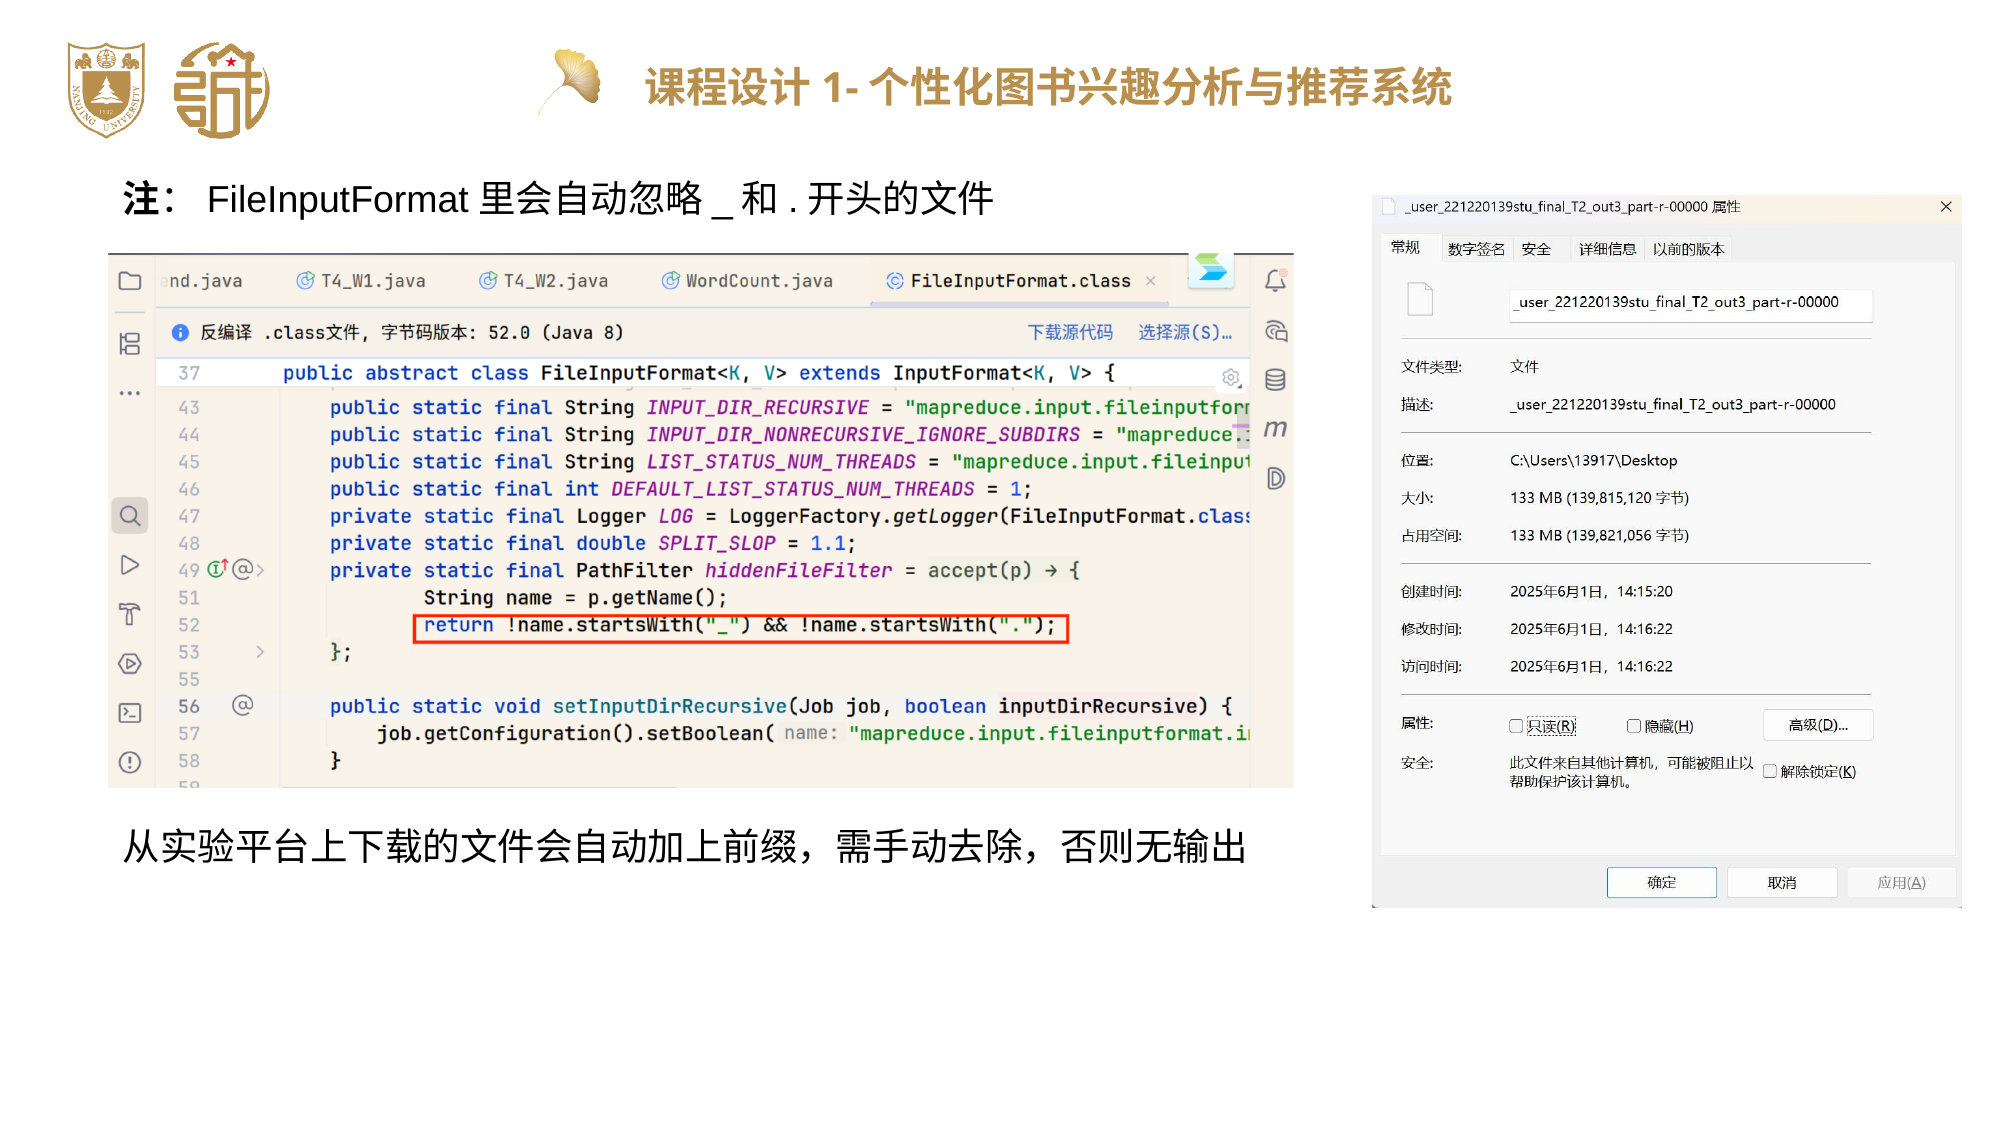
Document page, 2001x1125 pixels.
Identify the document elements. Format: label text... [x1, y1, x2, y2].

picture [523, 34, 622, 139]
picture [0, 0, 1294, 788]
text_box 注：FileInputFormat里会自动忽略_和.开头的文件 从实验平台上下载的文件会自动加上前缀，需手动去除，否则无输出 [108, 158, 1961, 1067]
picture [1372, 195, 1962, 908]
